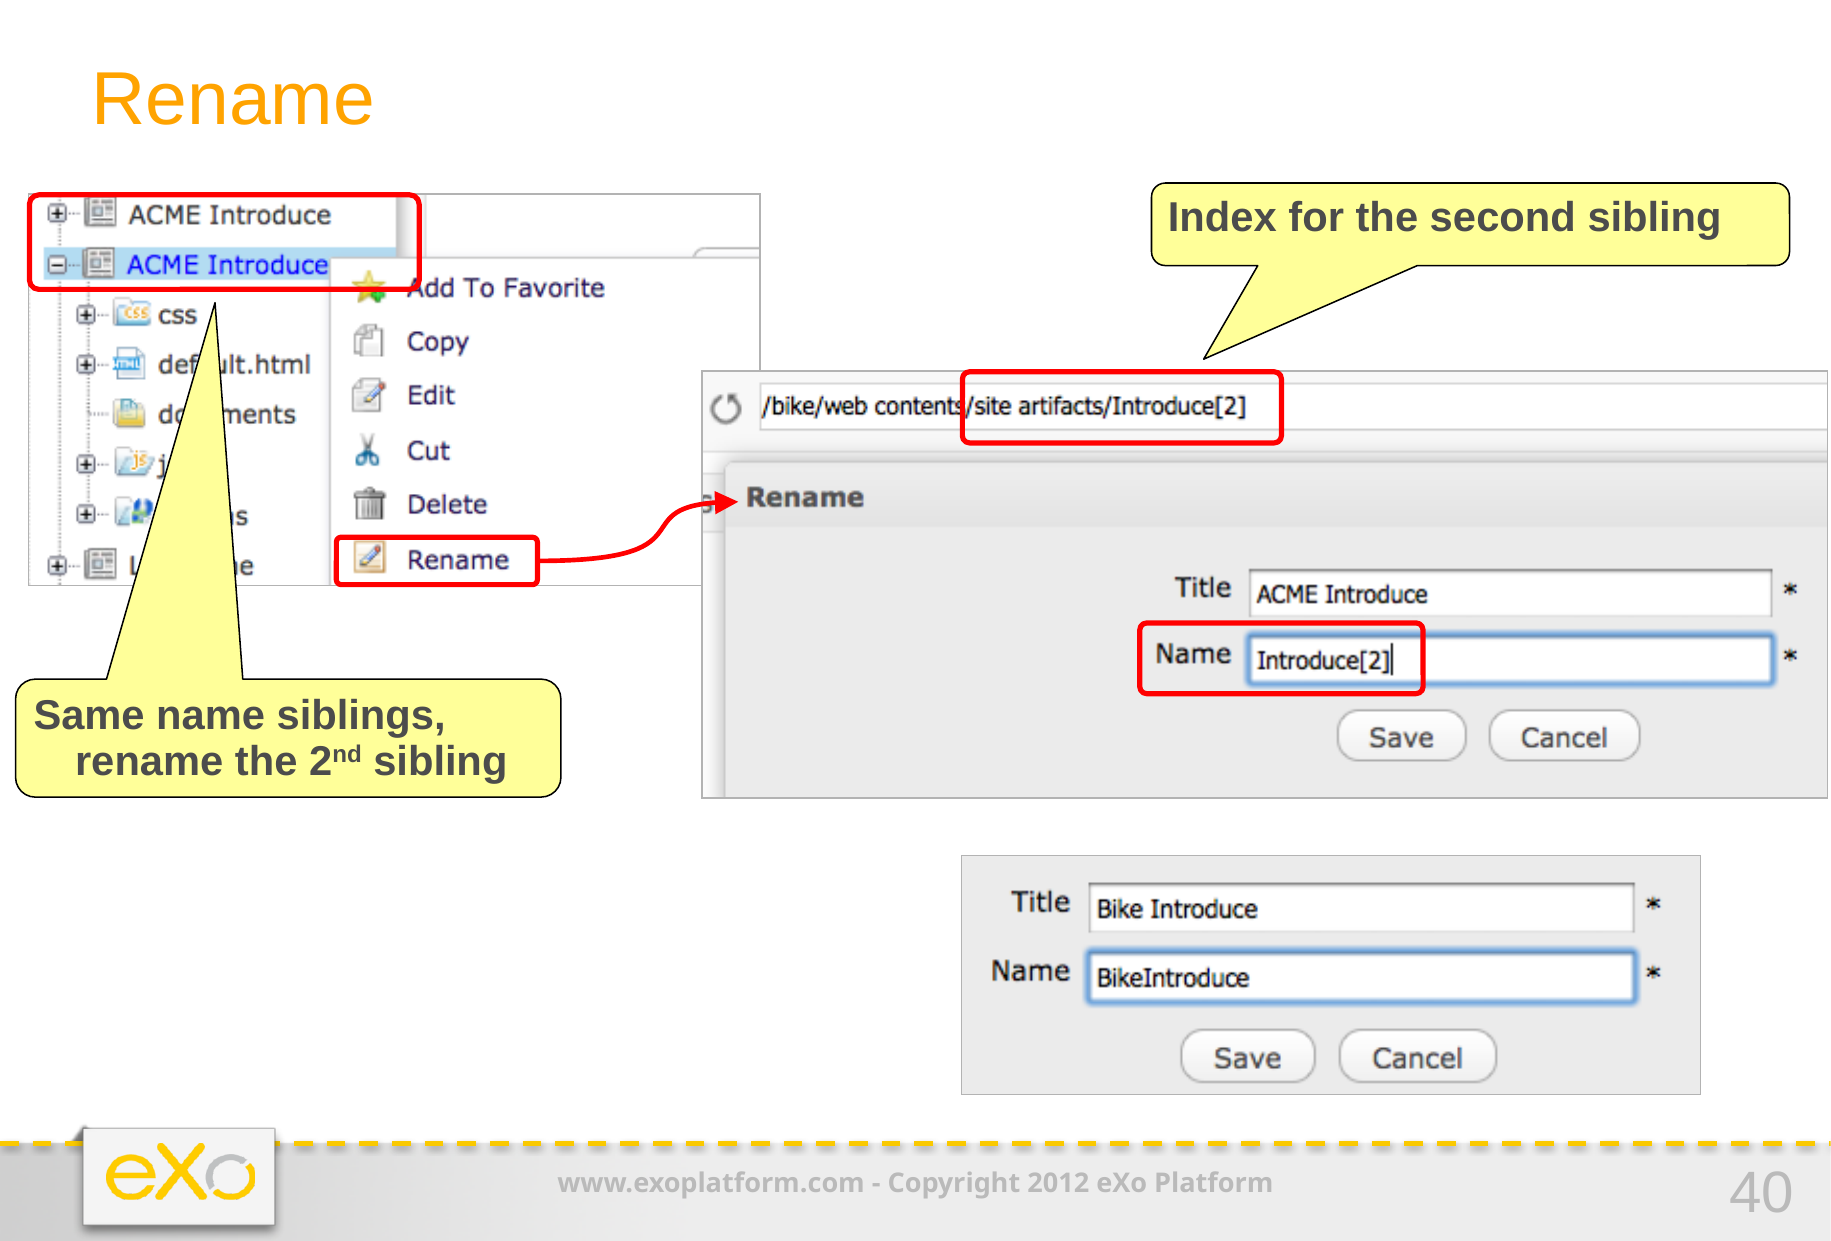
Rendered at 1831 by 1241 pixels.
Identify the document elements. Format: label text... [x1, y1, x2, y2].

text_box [537, 501, 739, 562]
text_box Index for the second sibling [1151, 183, 1790, 360]
picture [0, 1113, 1831, 1241]
picture [29, 194, 1827, 798]
text_box Rename [91, 49, 1739, 151]
text_box [71, 186, 1767, 370]
text_box [71, 593, 1767, 1077]
text_box Same name siblings, rename the 2nd sibling [15, 593, 561, 798]
picture [962, 855, 1701, 1094]
